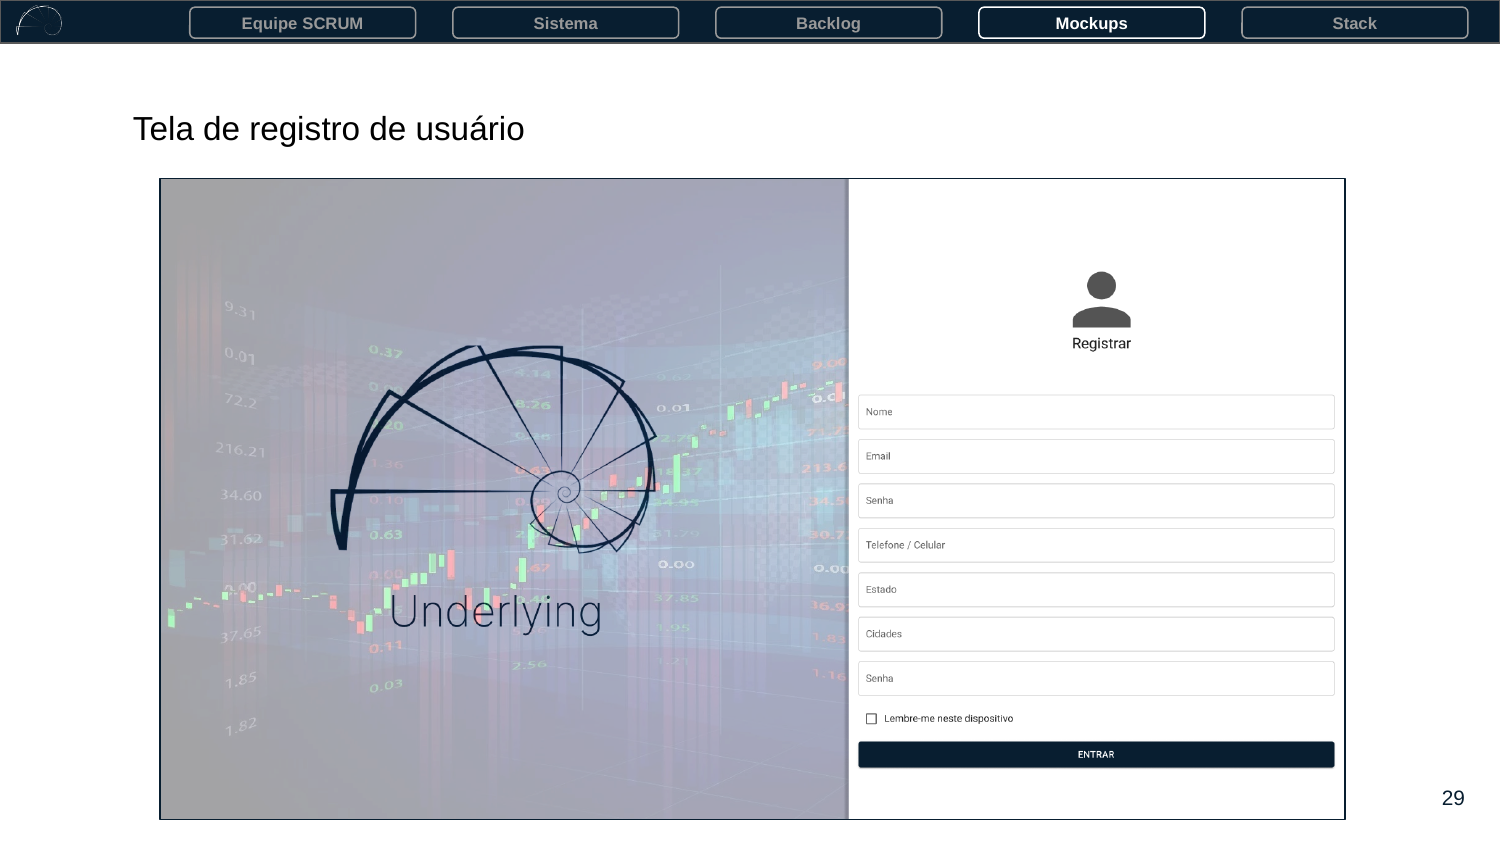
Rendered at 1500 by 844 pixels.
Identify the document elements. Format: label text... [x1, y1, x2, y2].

picture [159, 178, 1345, 820]
picture [16, 5, 63, 38]
text_box Backlog [715, 7, 942, 39]
slide_number ‹#› [1389, 764, 1480, 830]
text_box Equipe SCRUM [189, 7, 416, 39]
text_box Mockups [978, 7, 1205, 39]
text_box Tela de registro de usuário [117, 91, 637, 162]
text_box Sistema [452, 7, 679, 39]
text_box Stack [1241, 7, 1468, 39]
